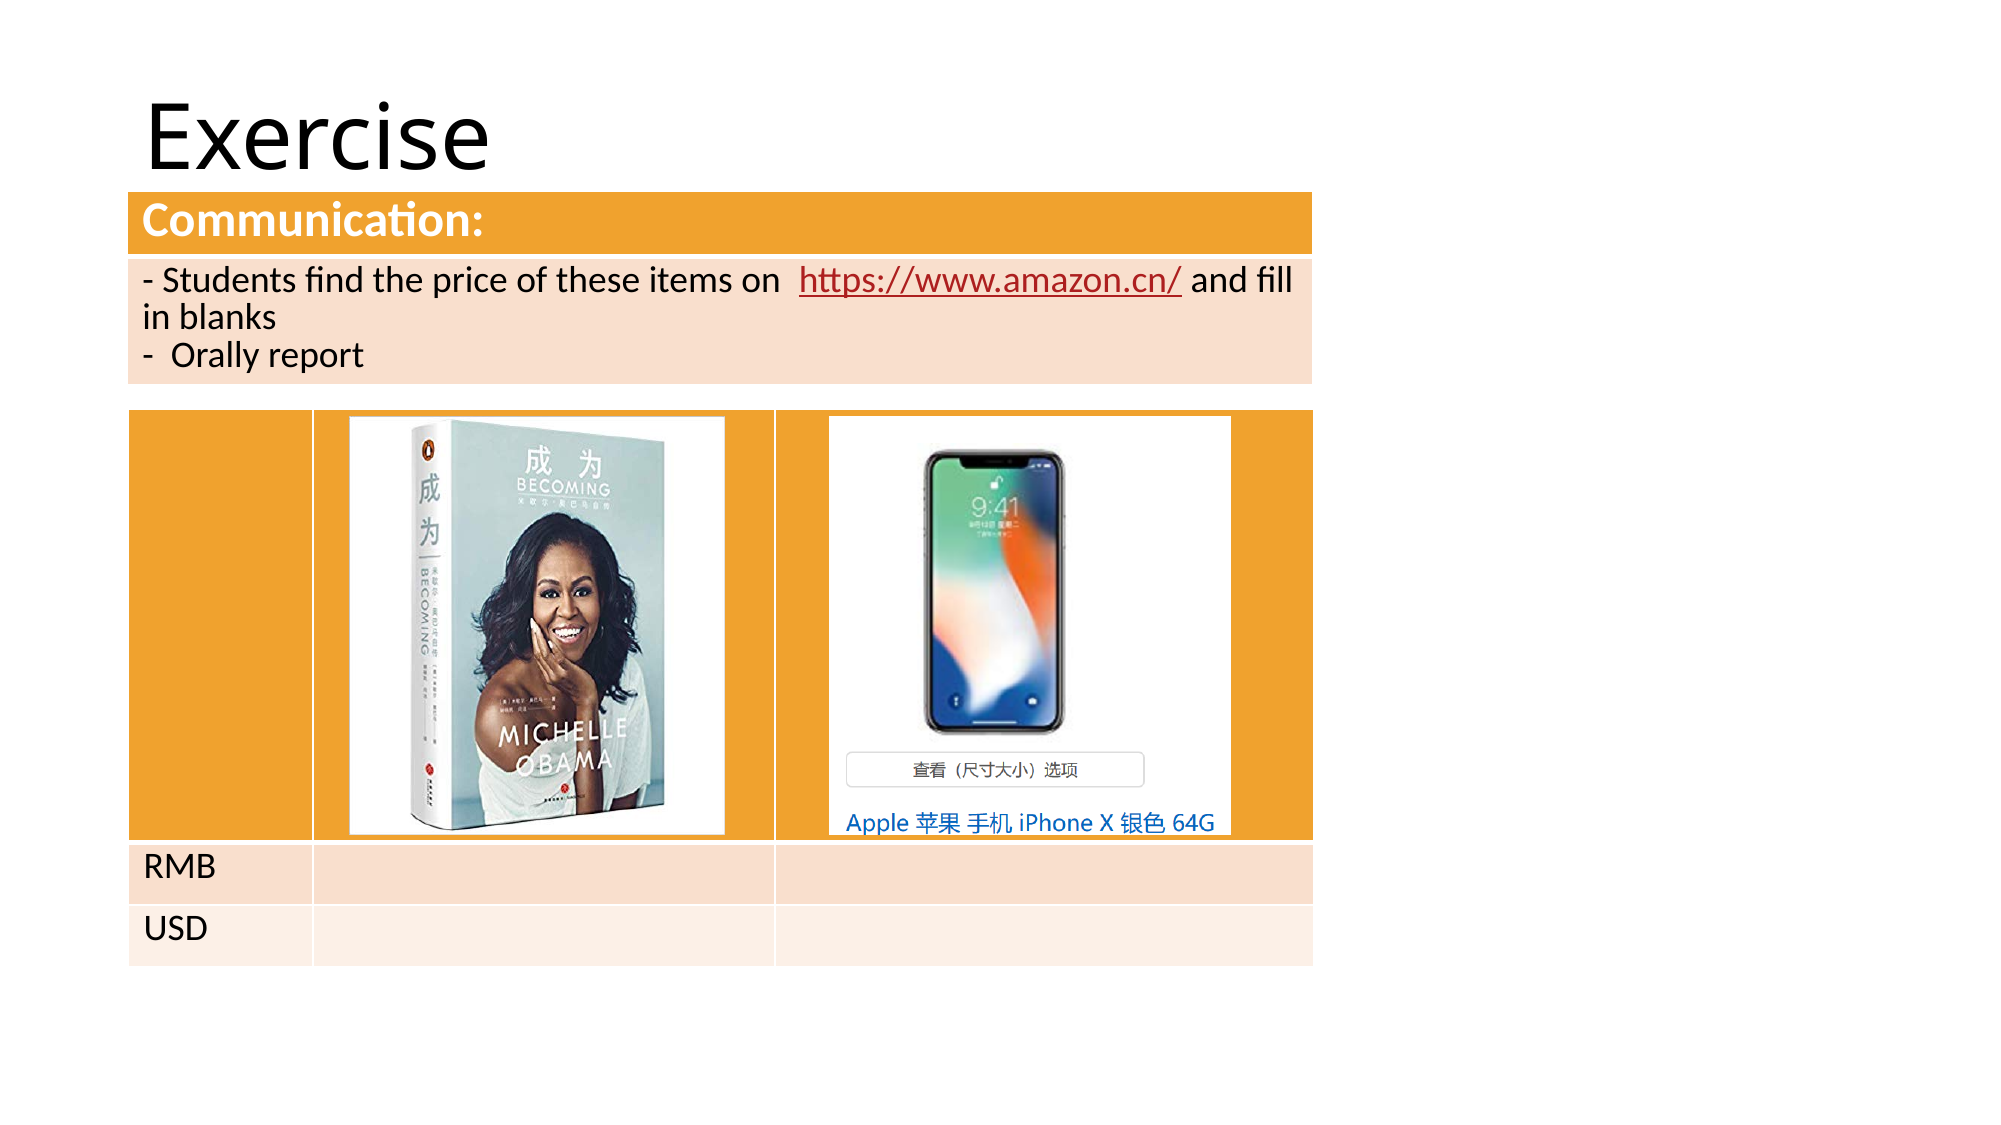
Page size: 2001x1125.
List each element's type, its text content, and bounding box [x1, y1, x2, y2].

title Exercise [128, 59, 1863, 219]
picture [829, 416, 1231, 835]
table_header [129, 410, 312, 840]
table_cell RMB [129, 845, 312, 904]
table_header Communication: [128, 192, 1312, 254]
table_cell - Students find the price of these items on https://www.amazon.cn/ and fill in blanks - Orally report [128, 259, 1312, 384]
table_cell [314, 906, 774, 966]
picture [349, 416, 725, 835]
table_cell [776, 906, 1313, 966]
table_header [314, 410, 774, 840]
table_cell USD [129, 906, 312, 966]
table_cell [776, 845, 1313, 904]
table_cell [314, 845, 774, 904]
table_header [776, 410, 1313, 840]
